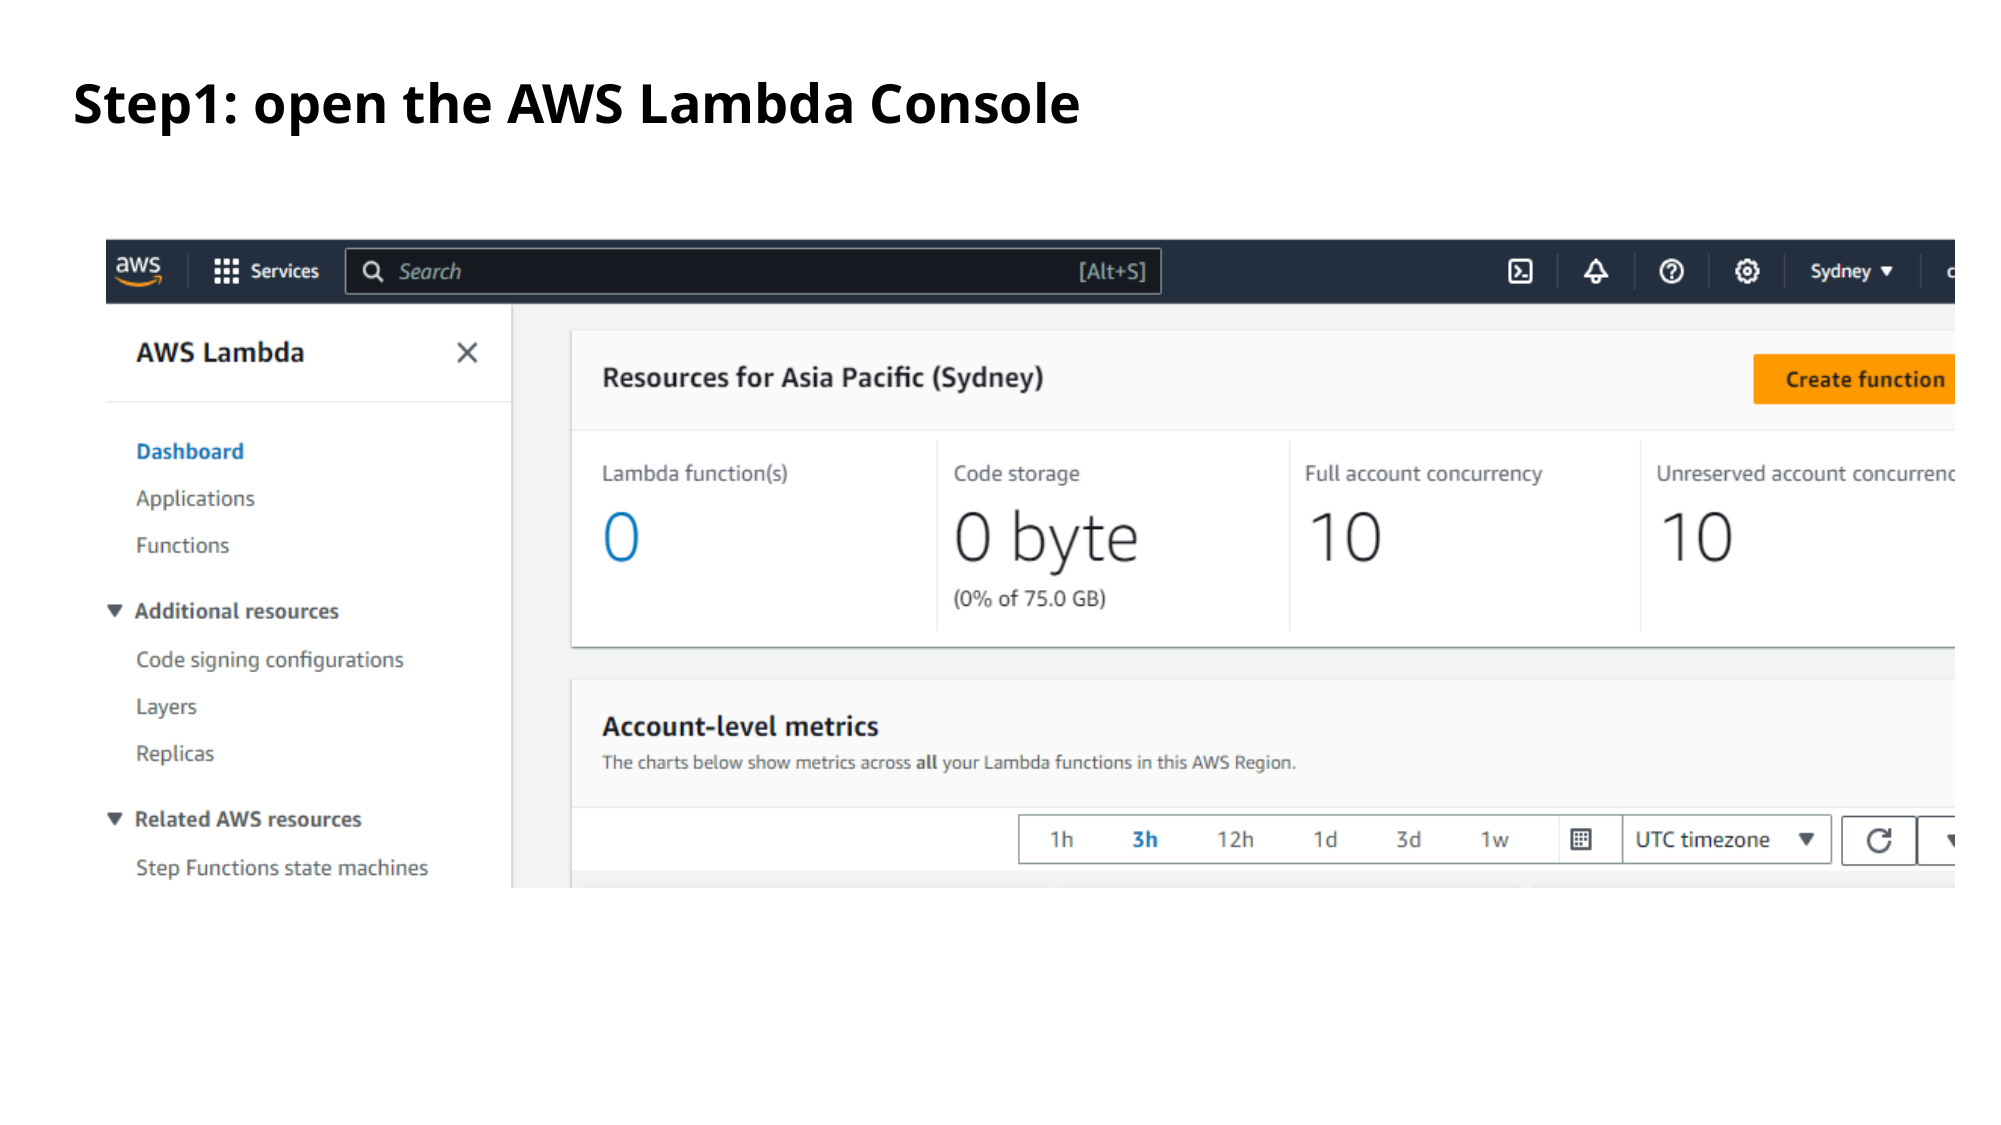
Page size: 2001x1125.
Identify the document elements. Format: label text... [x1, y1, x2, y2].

picture [106, 237, 1955, 888]
title Step1: open the AWS Lambda Console [58, 39, 1104, 173]
